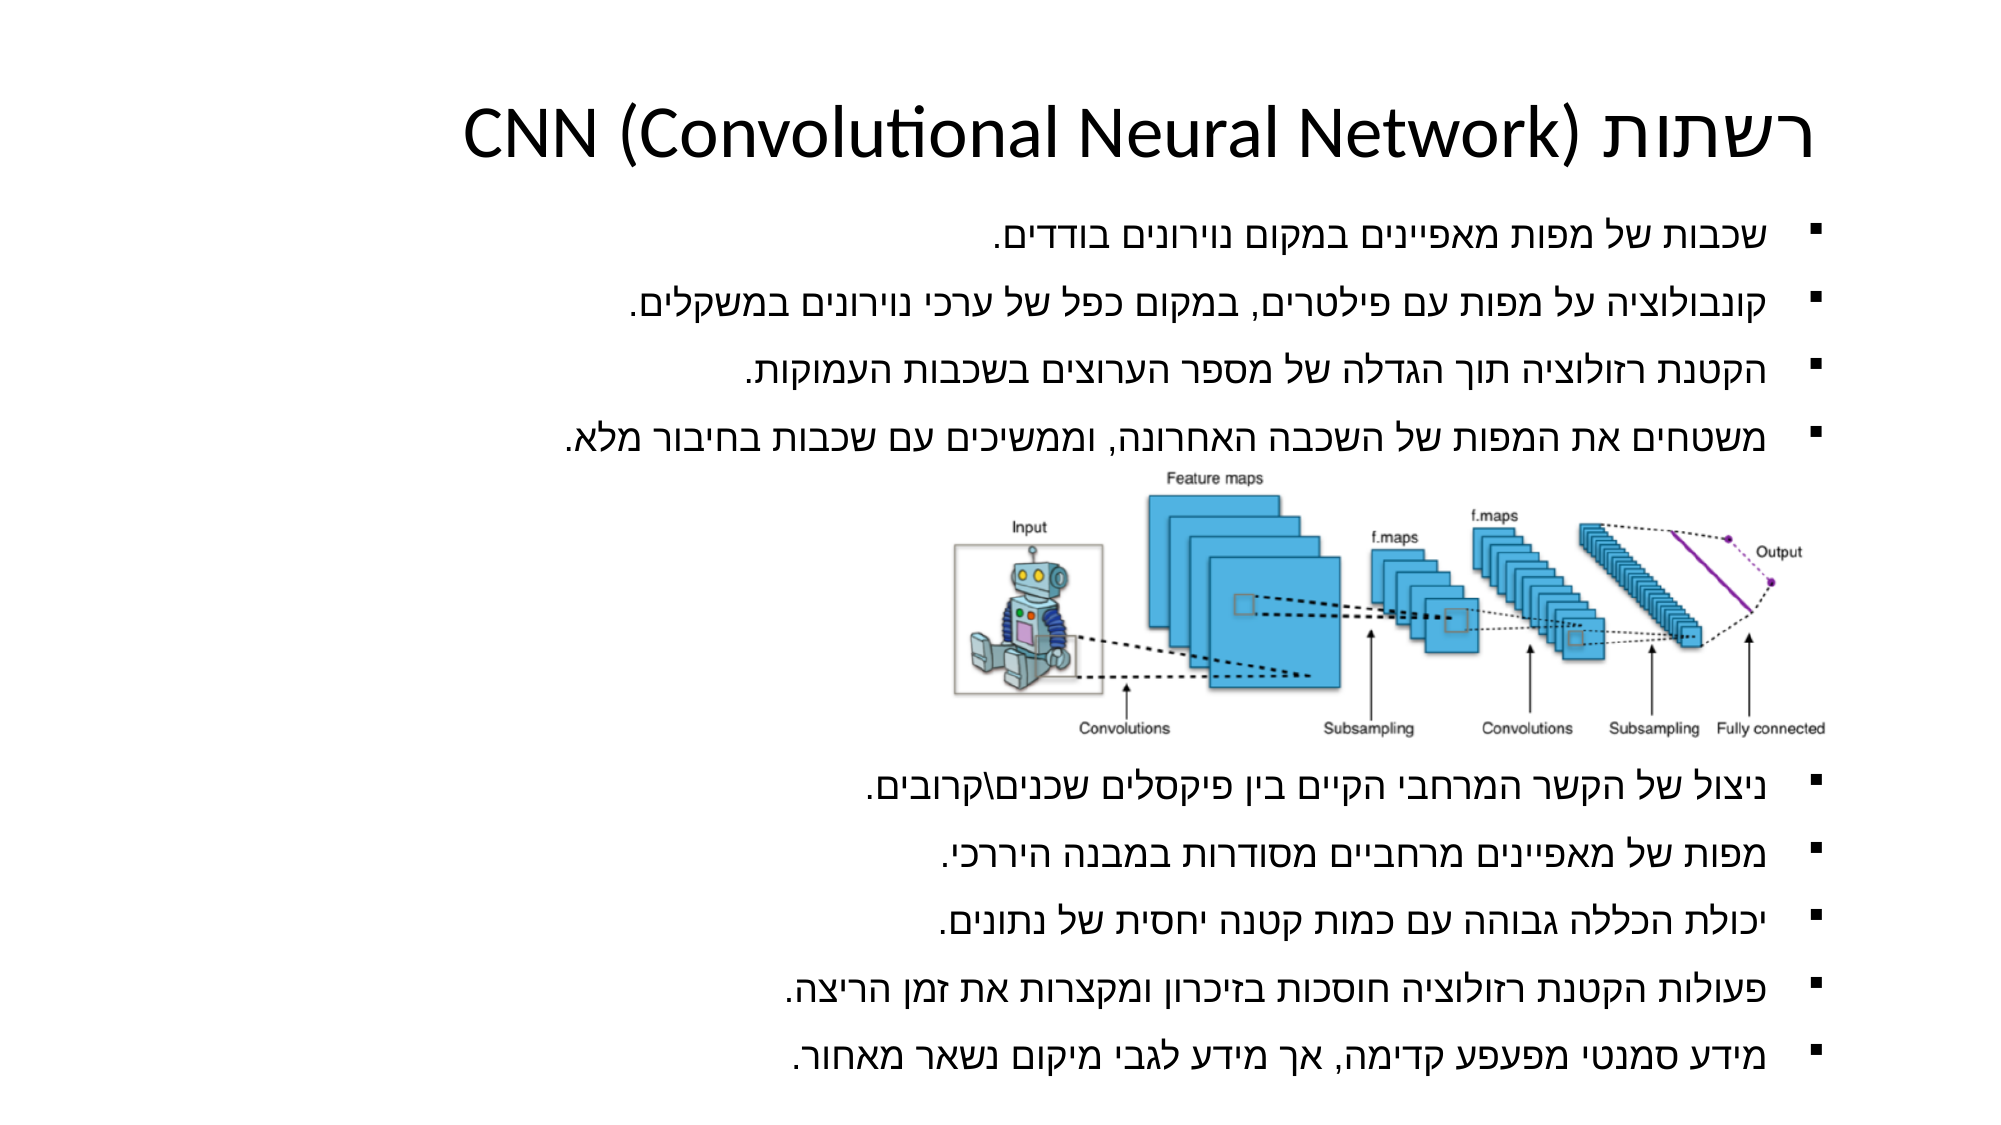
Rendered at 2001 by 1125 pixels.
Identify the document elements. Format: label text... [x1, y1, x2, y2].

picture [937, 463, 1840, 743]
text_box רשתות CNN (Convolutional Neural Network) [448, 75, 1834, 181]
text_box שכבות של מפות מאפיינים במקום נוירונים בודדים. קונבולוציה על מפות עם פילטרים, במקום כפל של ערכי נוירונים במשקלים. הקטנת רזולוציה תוך הגדלה של מספר הערוצים בשכבות העמוקות. משטחים את המפות של השכבה האחרונה, וממשיכים עם שכבות בחיבור מלא. [1, 181, 1840, 467]
text_box ניצול של הקשר המרחבי הקיים בין פיקסלים שכנים\קרובים. מפות של מאפיינים מרחביים מסודרות במבנה היררכי. יכולת הכללה גבוהה עם כמות קטנה יחסית של נתונים. פעולות הקטנת רזולוציה חוסכות בזיכרון ומקצרות את זמן הריצה. מידע סמנטי מפעפע קדימה, אך מידע לגבי מיקום נשאר מאחור. [722, 732, 1840, 1125]
